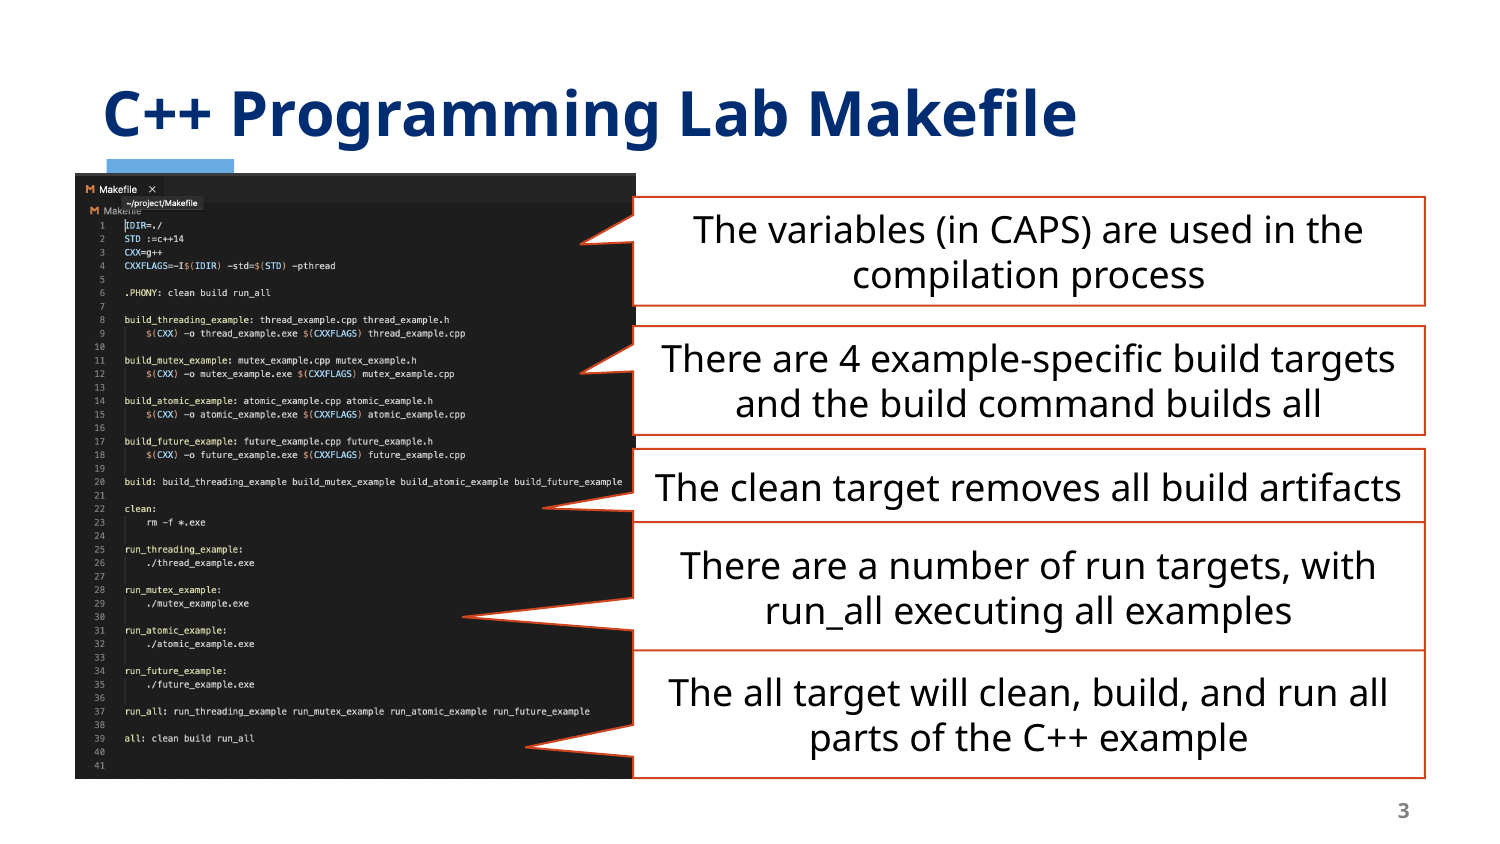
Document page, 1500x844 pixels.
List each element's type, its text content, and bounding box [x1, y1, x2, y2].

picture [74, 173, 636, 779]
text_box The variables (in CAPS) are used in the compilation process [636, 195, 1426, 307]
text_box There are a number of run targets, with run_all executing all examples [636, 521, 1426, 649]
text_box There are 4 example-specific build targets and the build command builds all [636, 325, 1426, 436]
text_box The clean target removes all build artifacts [636, 447, 1426, 521]
text_box The all target will clean, build, and run all parts of the C++ example [632, 649, 1426, 780]
title C++ Programming Lab Makefile [87, 74, 1414, 159]
